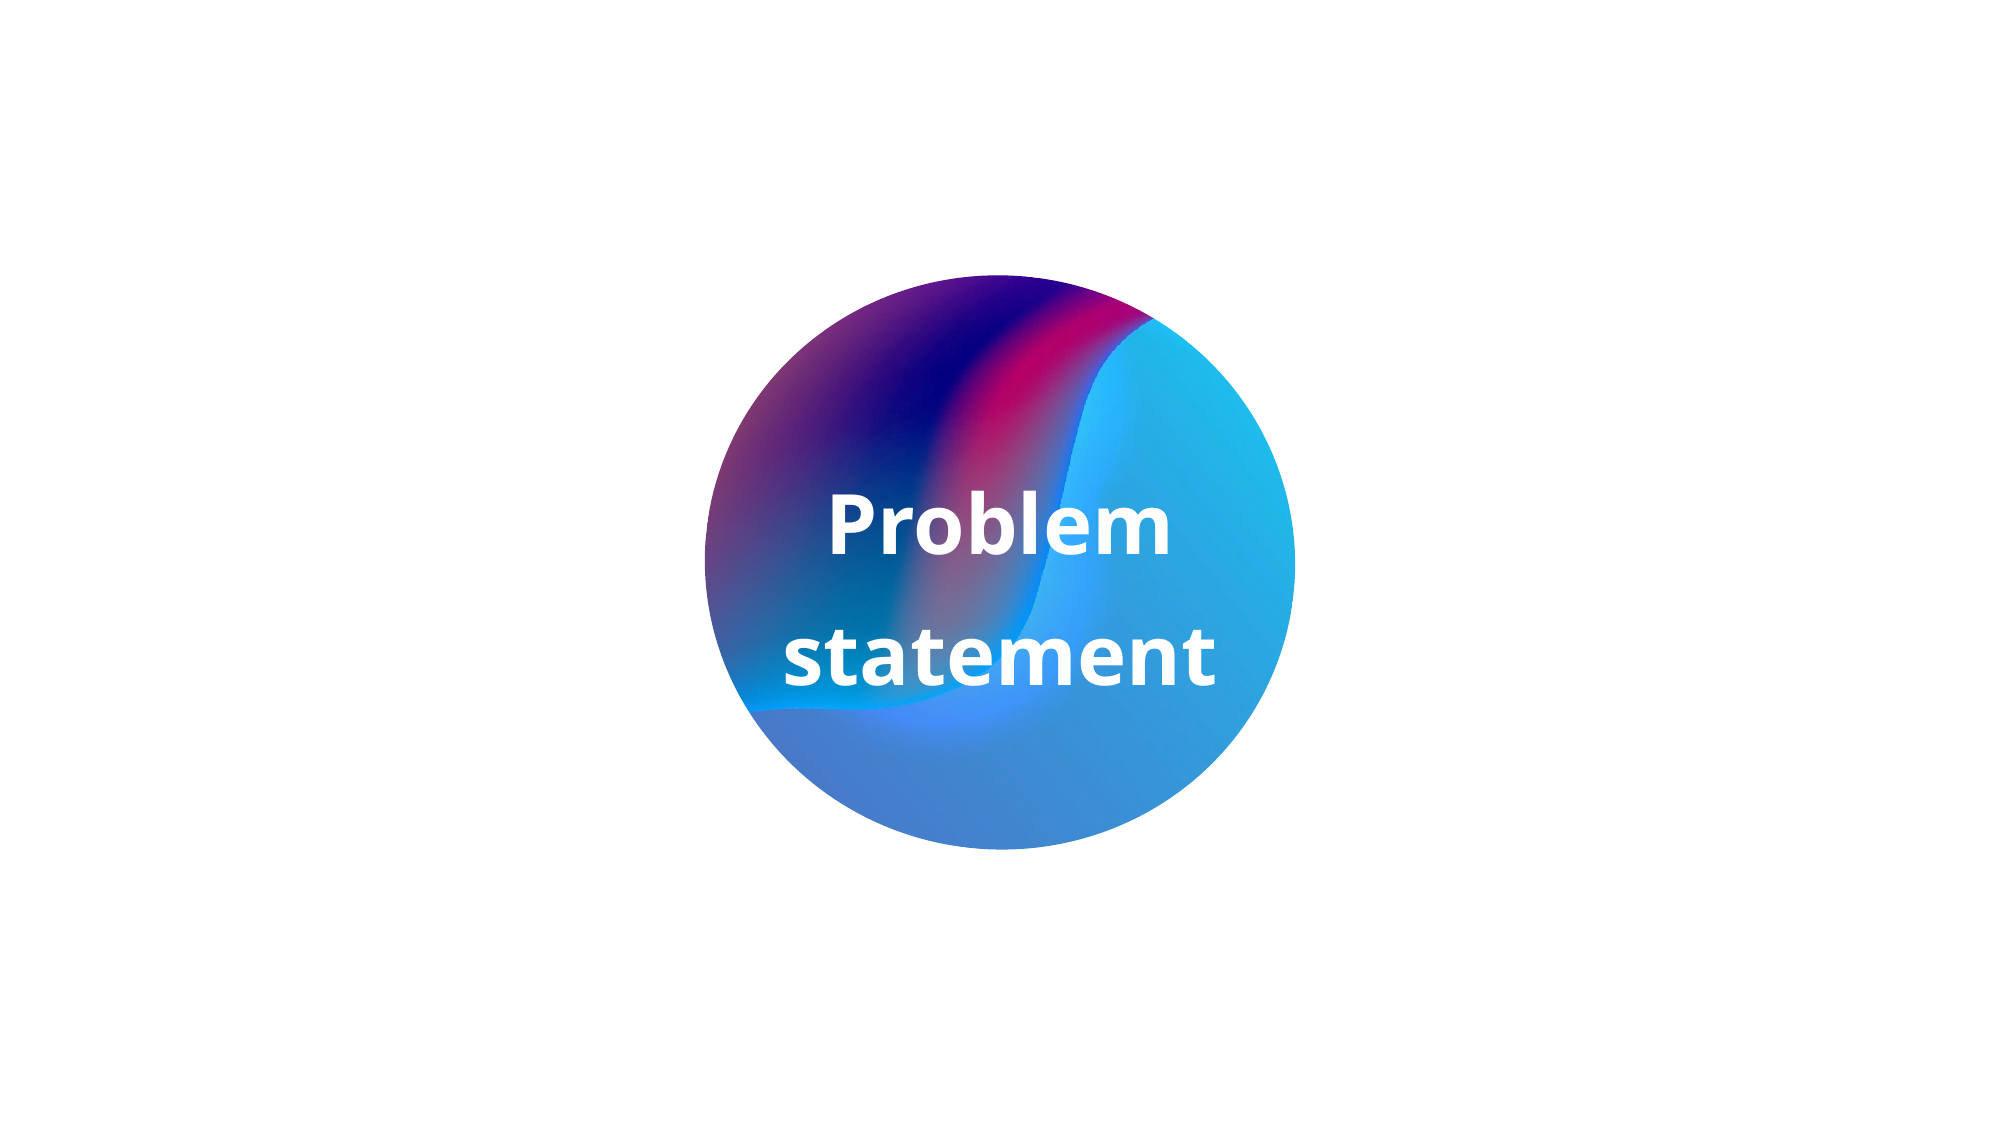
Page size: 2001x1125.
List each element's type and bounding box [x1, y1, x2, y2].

text_box [617, 274, 1383, 850]
